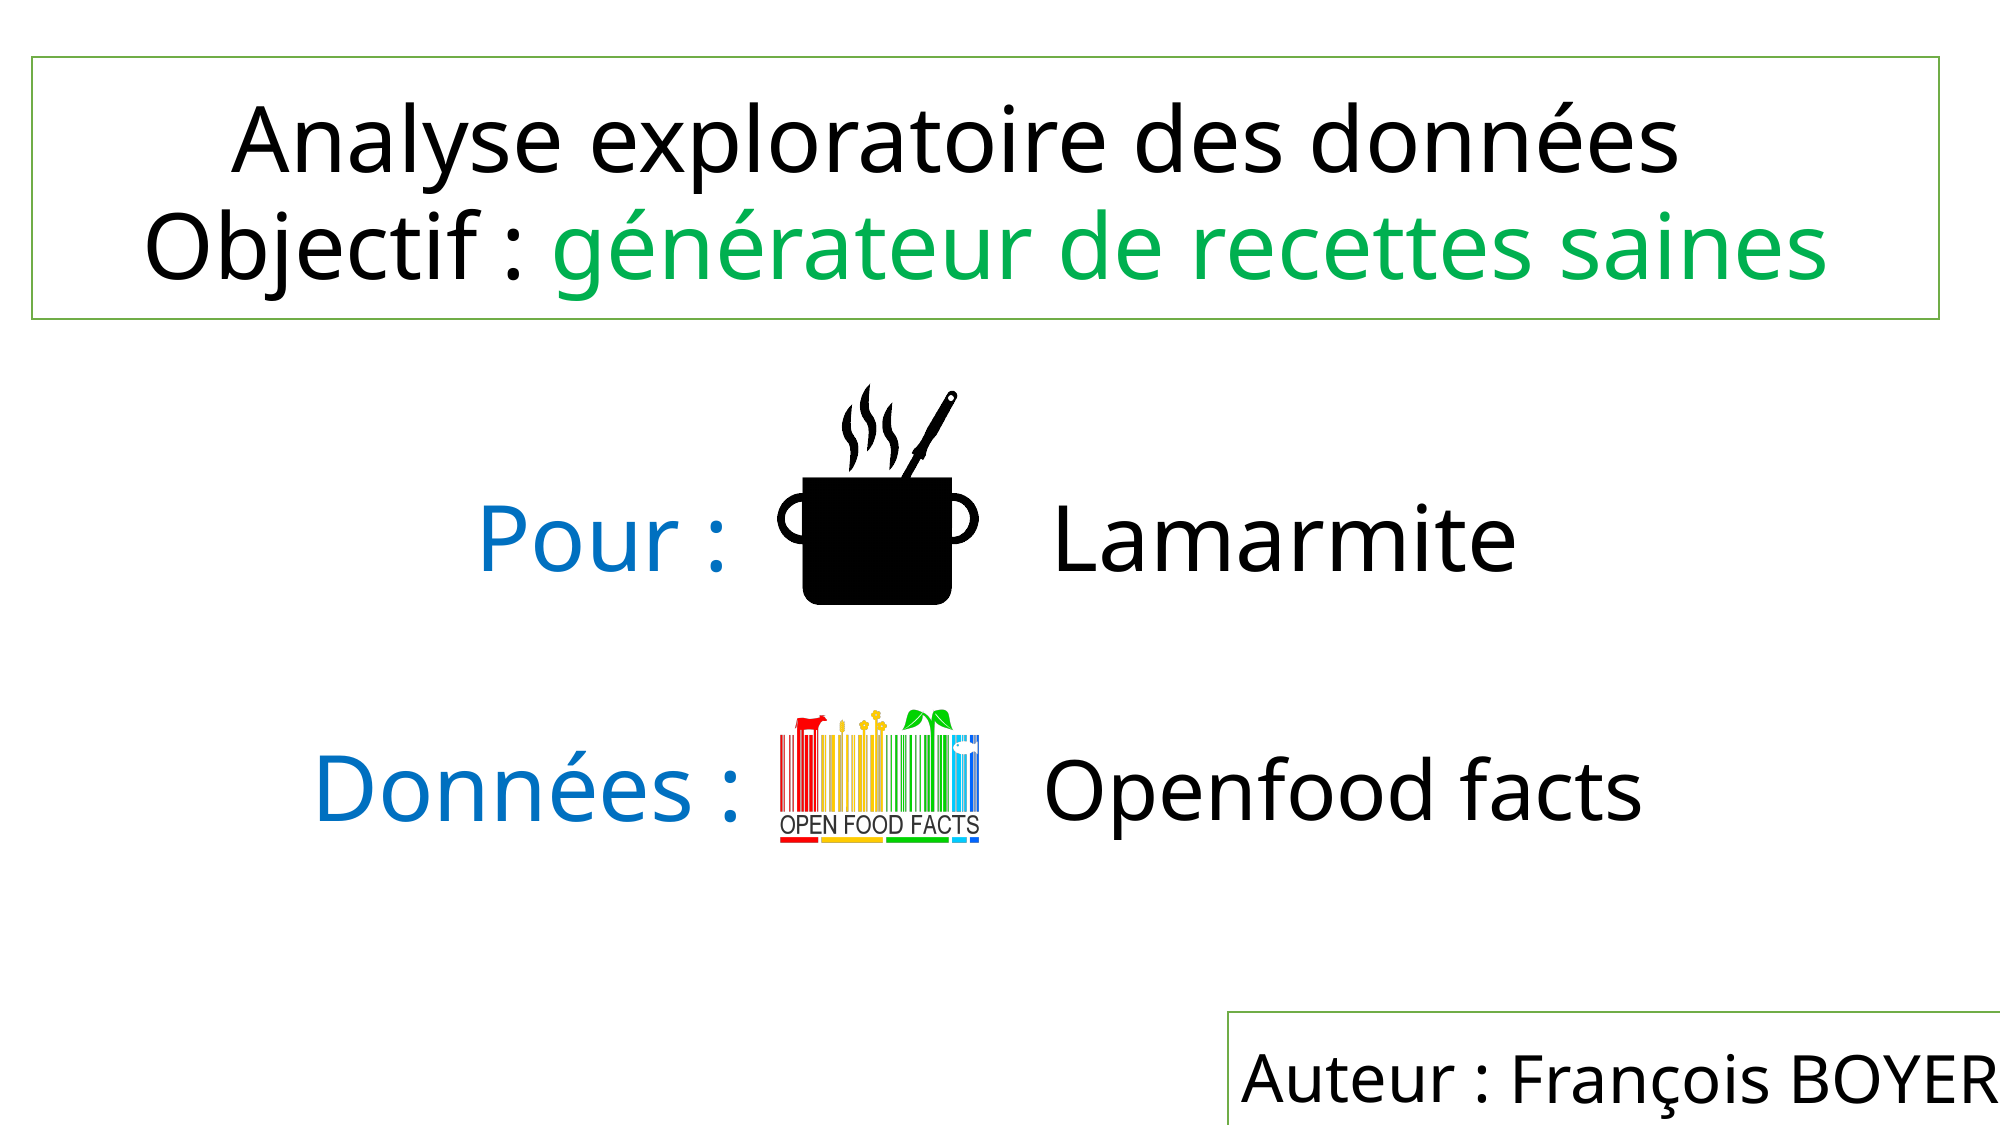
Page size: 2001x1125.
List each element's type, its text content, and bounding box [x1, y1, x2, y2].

title Lamarmite [999, 486, 1571, 599]
picture [778, 706, 981, 846]
text_box Pour : [398, 486, 767, 599]
text_box François BOYER [1330, 1012, 2000, 1125]
text_box Auteur : [1163, 1012, 1571, 1124]
text_box Objectif : générateur de recettes saines [61, 194, 1912, 307]
text_box Analyse exploratoire des données [32, 87, 1883, 200]
text_box Openfood facts [1019, 733, 1669, 846]
picture [767, 383, 989, 605]
text_box [31, 56, 1940, 320]
text_box Données : [295, 737, 759, 850]
